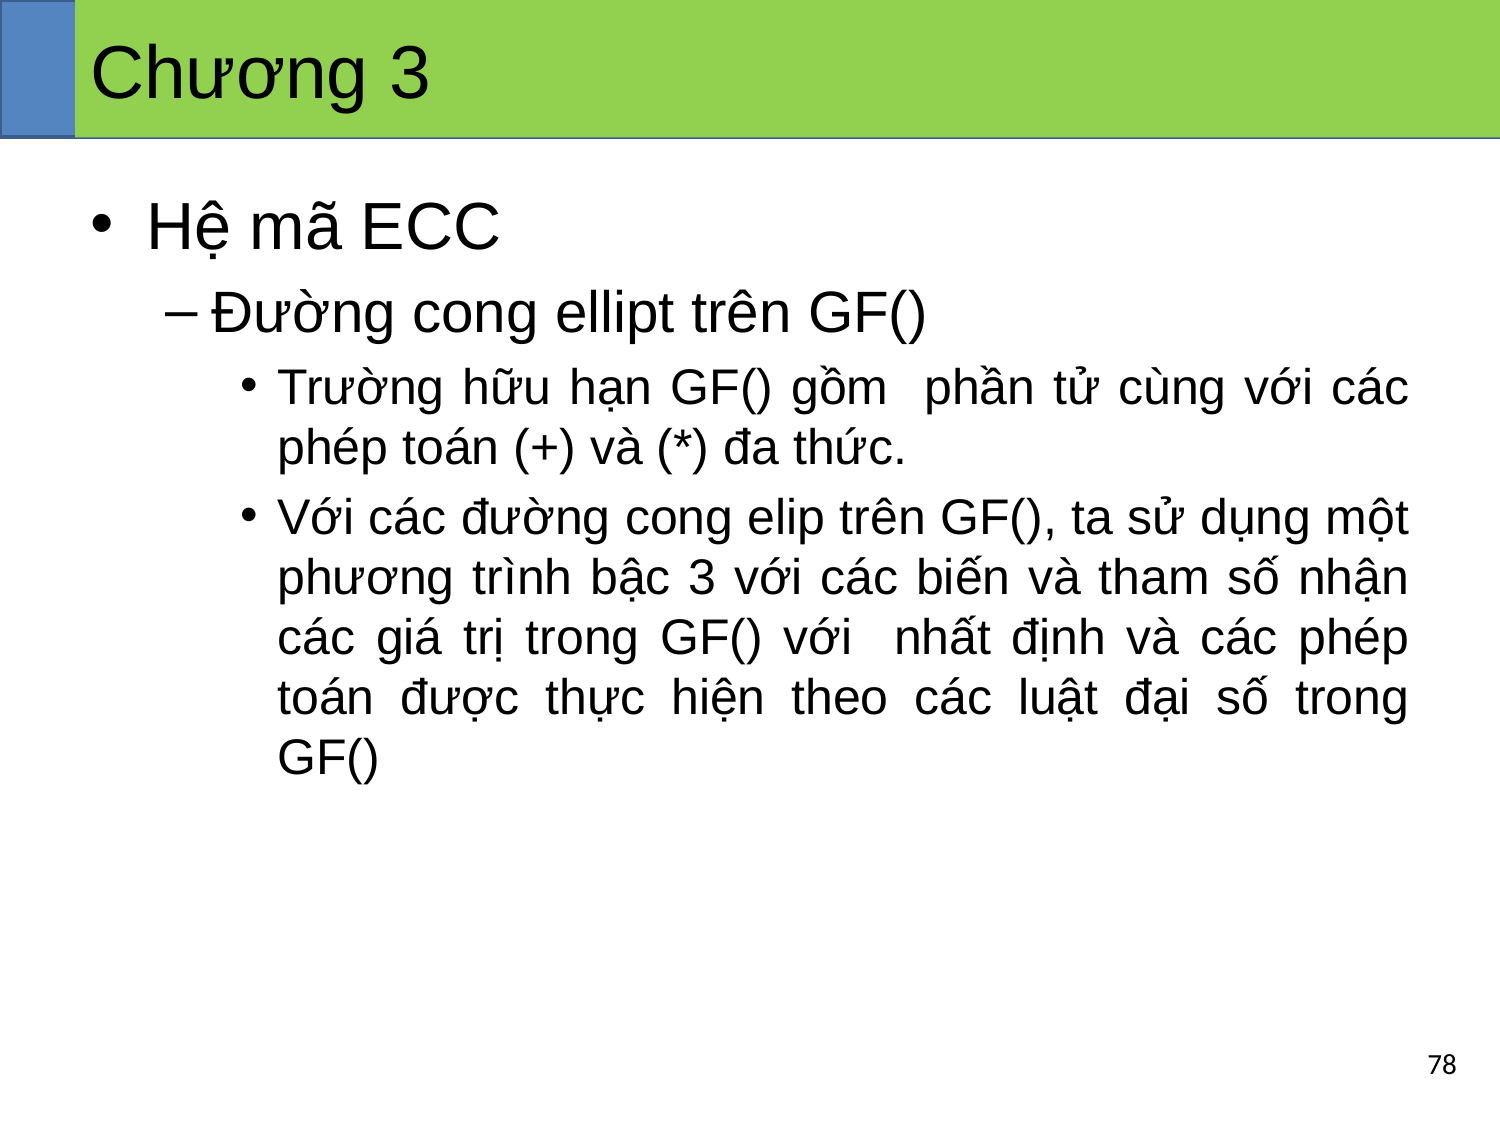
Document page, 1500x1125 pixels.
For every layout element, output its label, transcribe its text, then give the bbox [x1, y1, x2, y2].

title Chương 3 [75, 0, 1500, 138]
slide_number 78 [1412, 1037, 1488, 1098]
